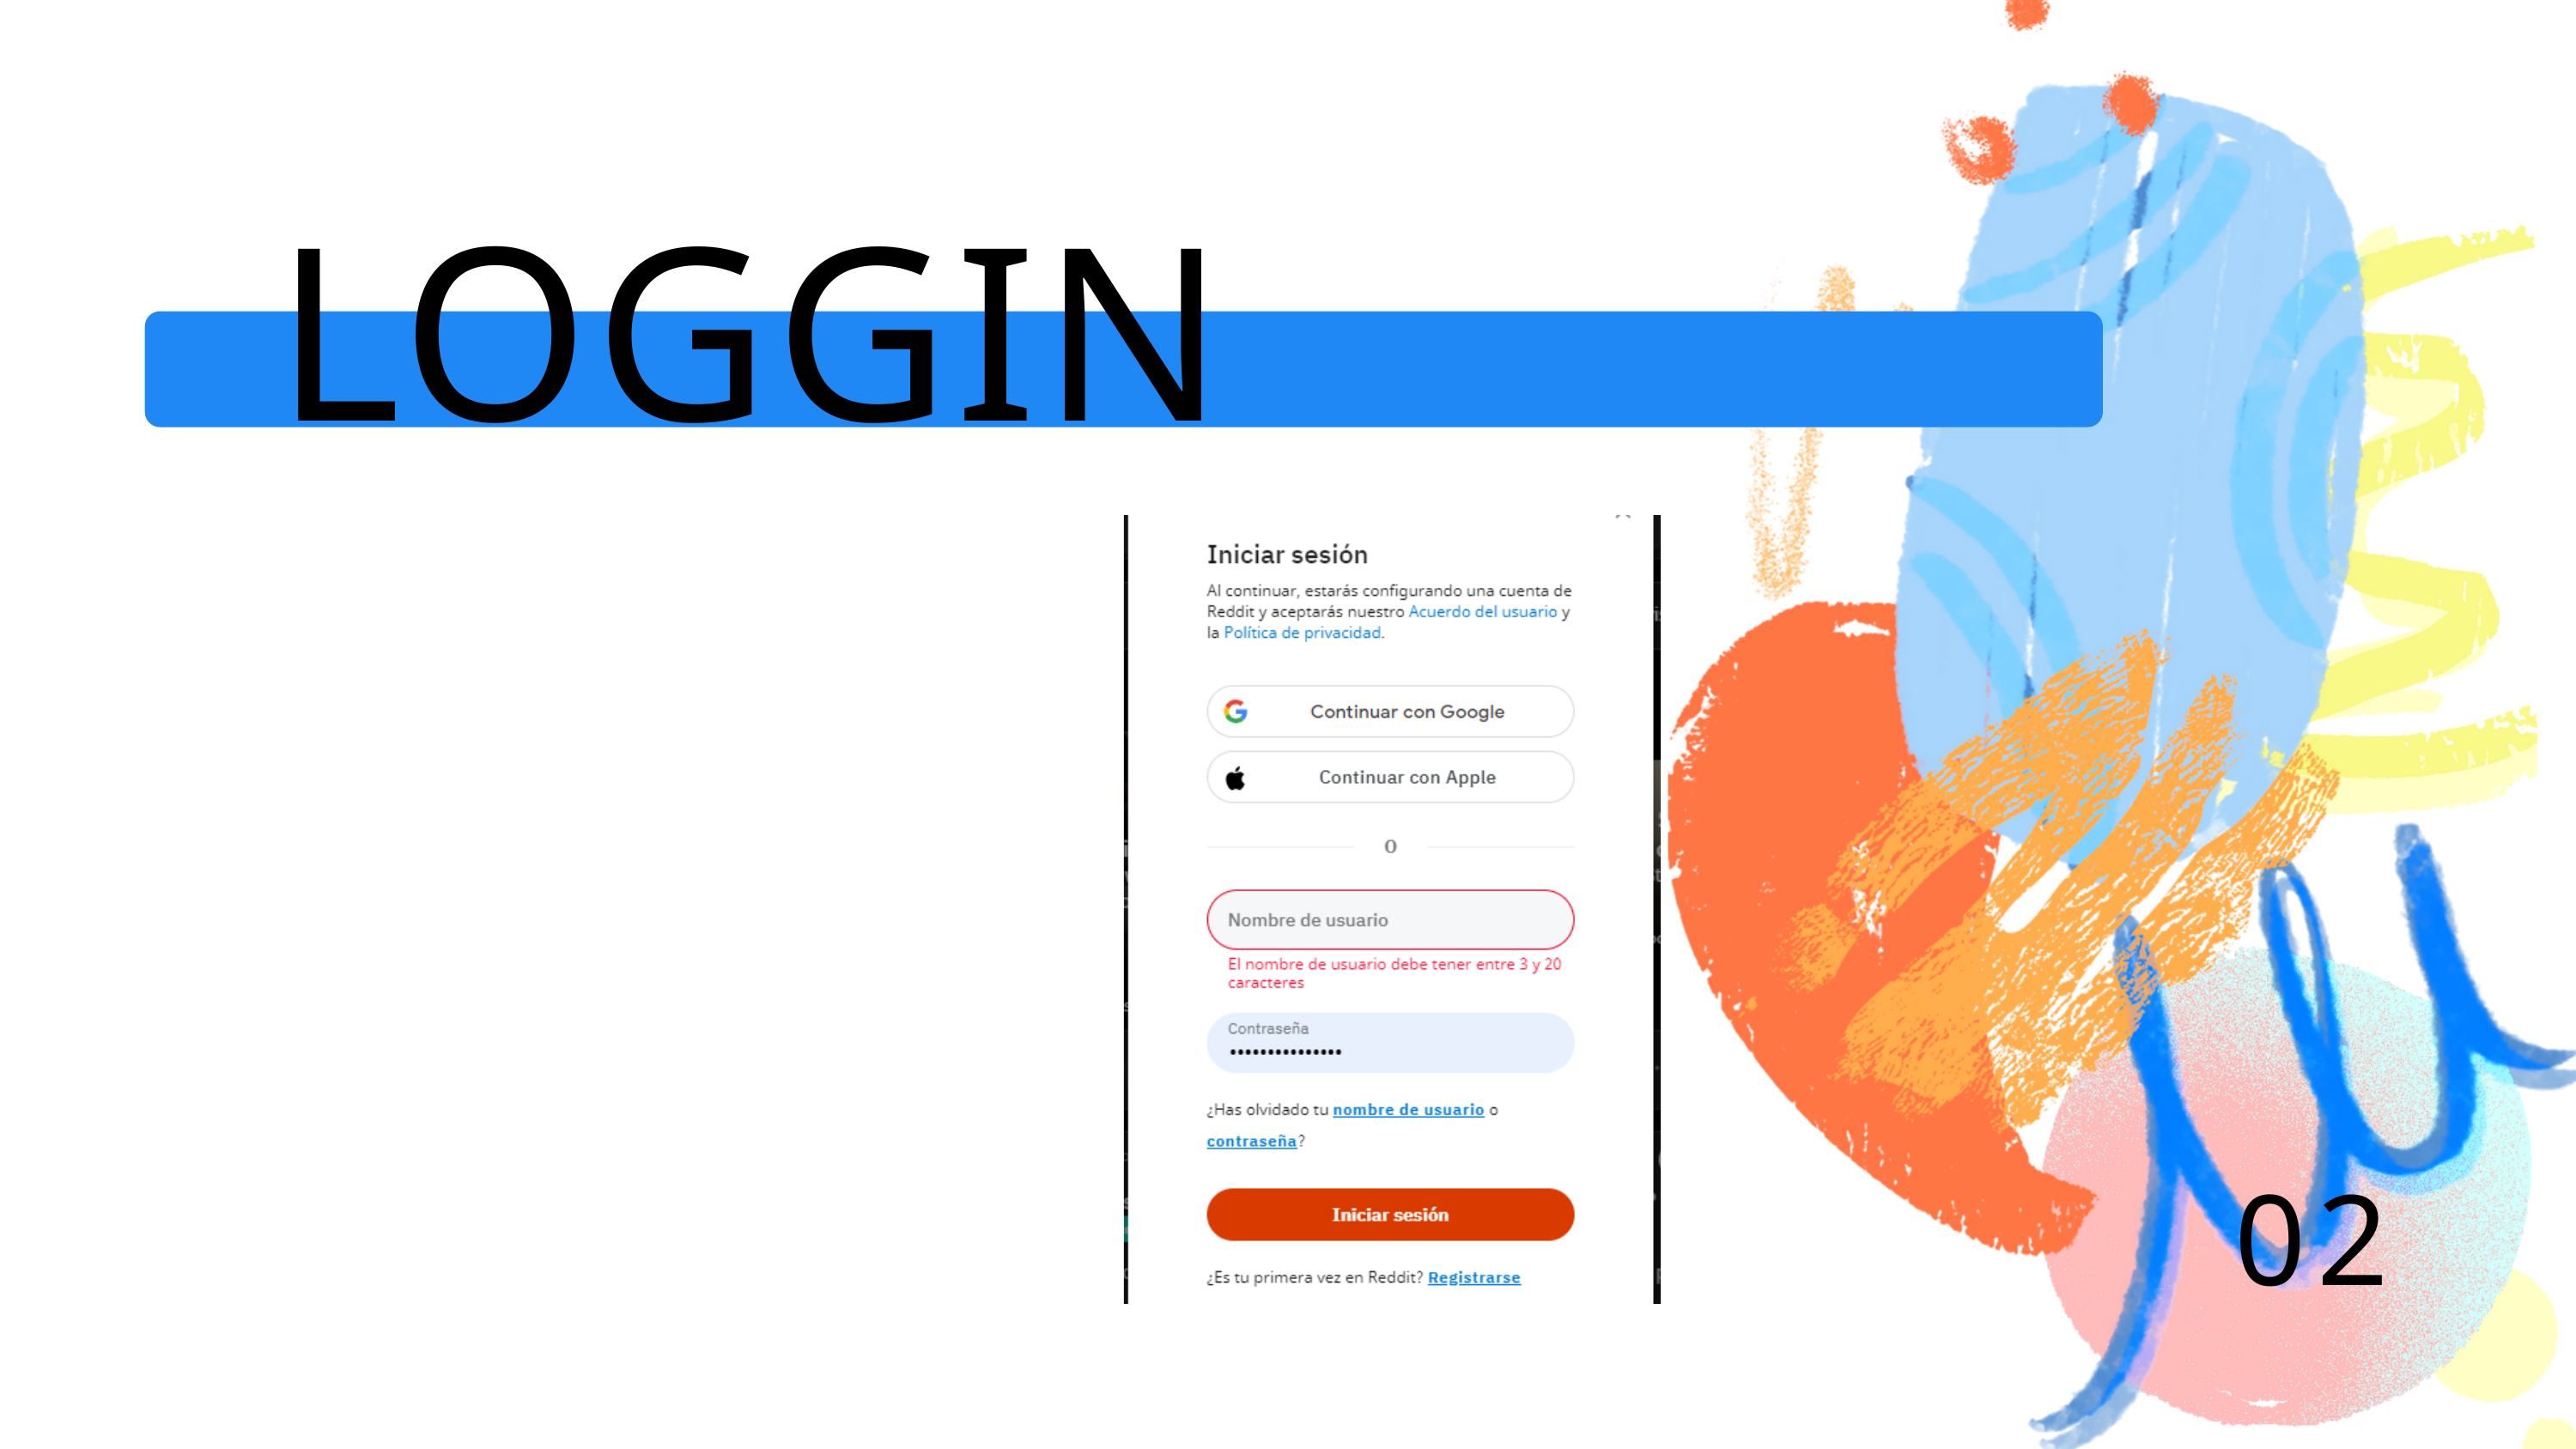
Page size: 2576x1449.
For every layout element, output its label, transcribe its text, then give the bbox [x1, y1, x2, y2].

text_box [1668, 0, 2576, 1449]
text_box [1123, 515, 1662, 1304]
text_box LOGGIN [275, 131, 2432, 470]
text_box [144, 311, 2104, 427]
text_box 02 [2192, 1135, 2432, 1311]
